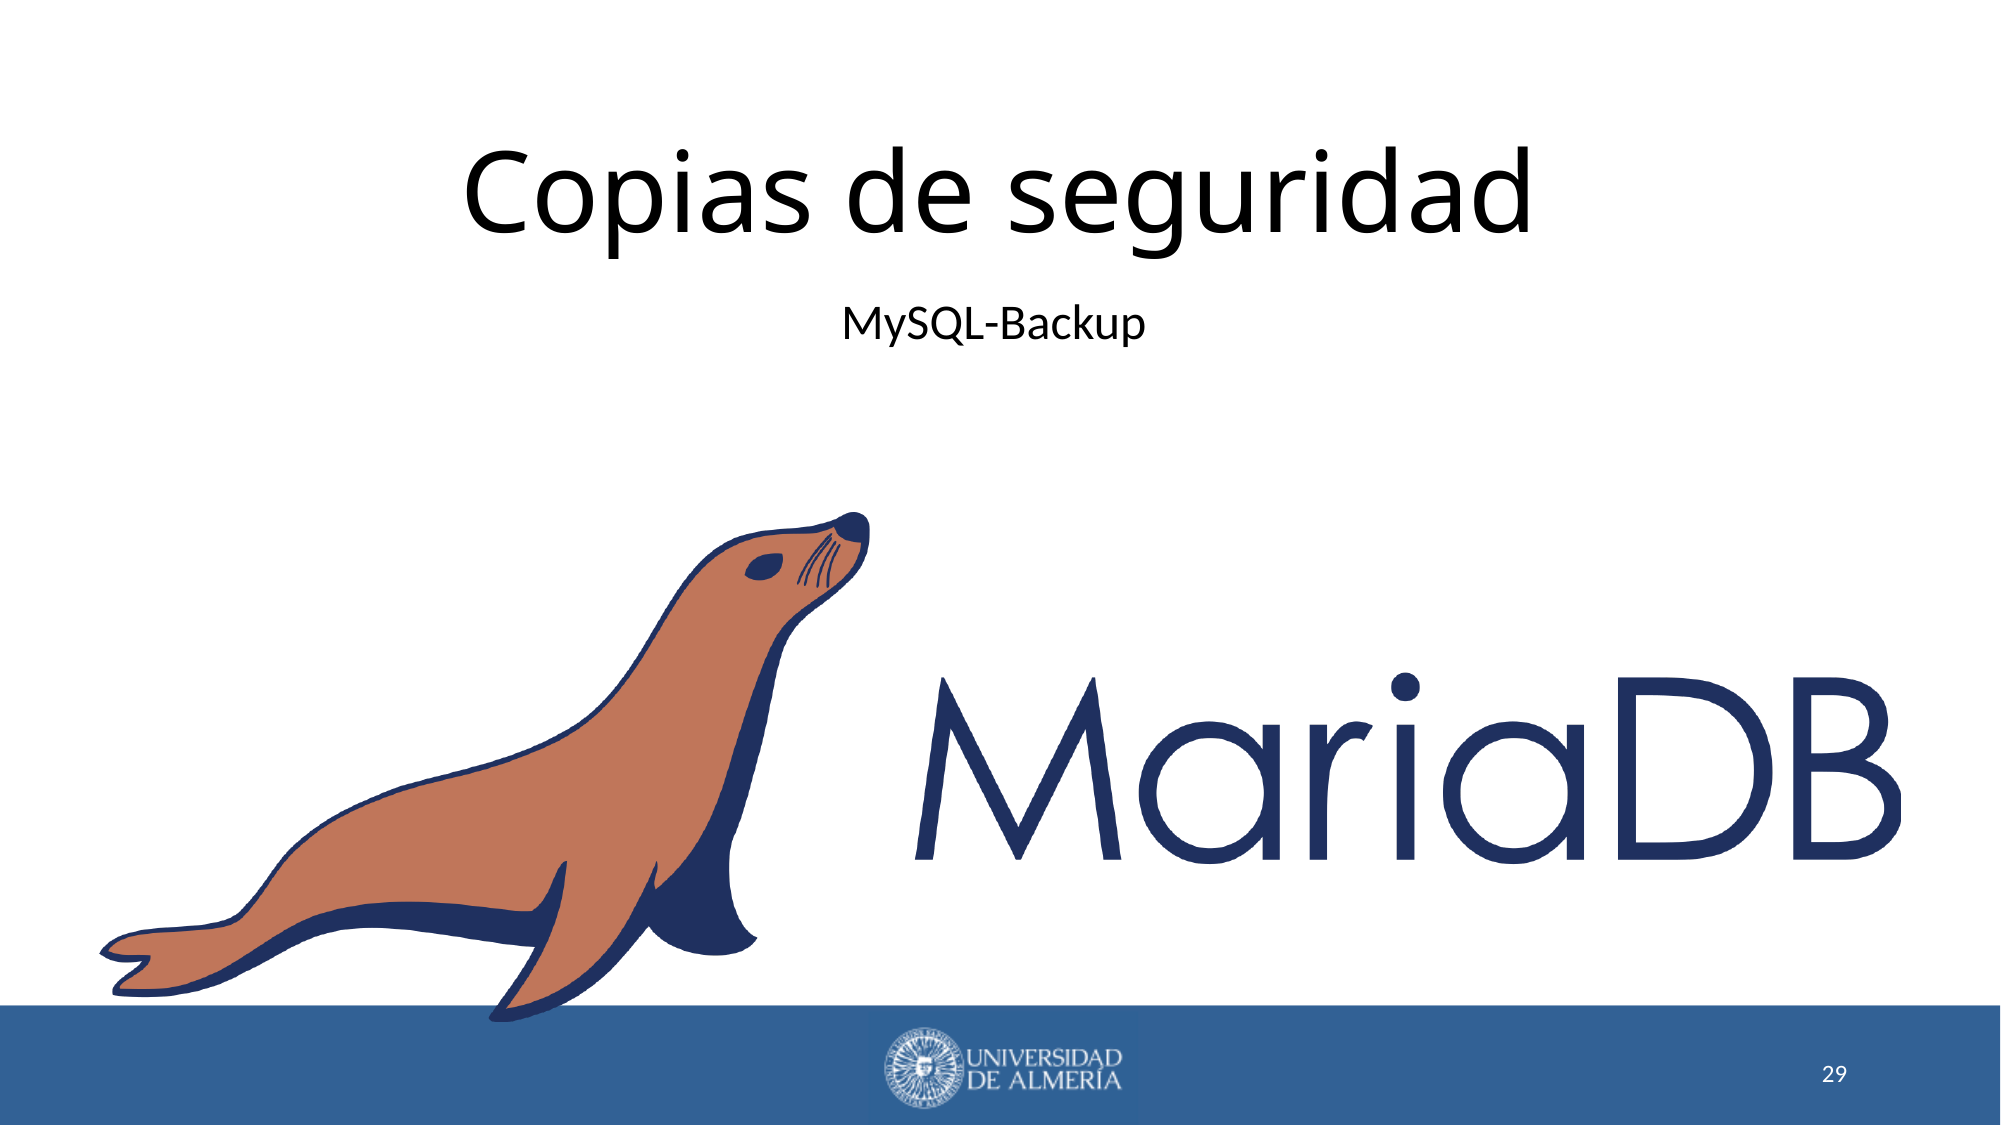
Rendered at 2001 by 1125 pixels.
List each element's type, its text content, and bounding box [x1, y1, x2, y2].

title Copias de seguridad [104, 0, 1895, 264]
slide_number 29 [1412, 1042, 1863, 1103]
list MySQL-Backup [98, 289, 1889, 380]
picture [98, 512, 1901, 1022]
